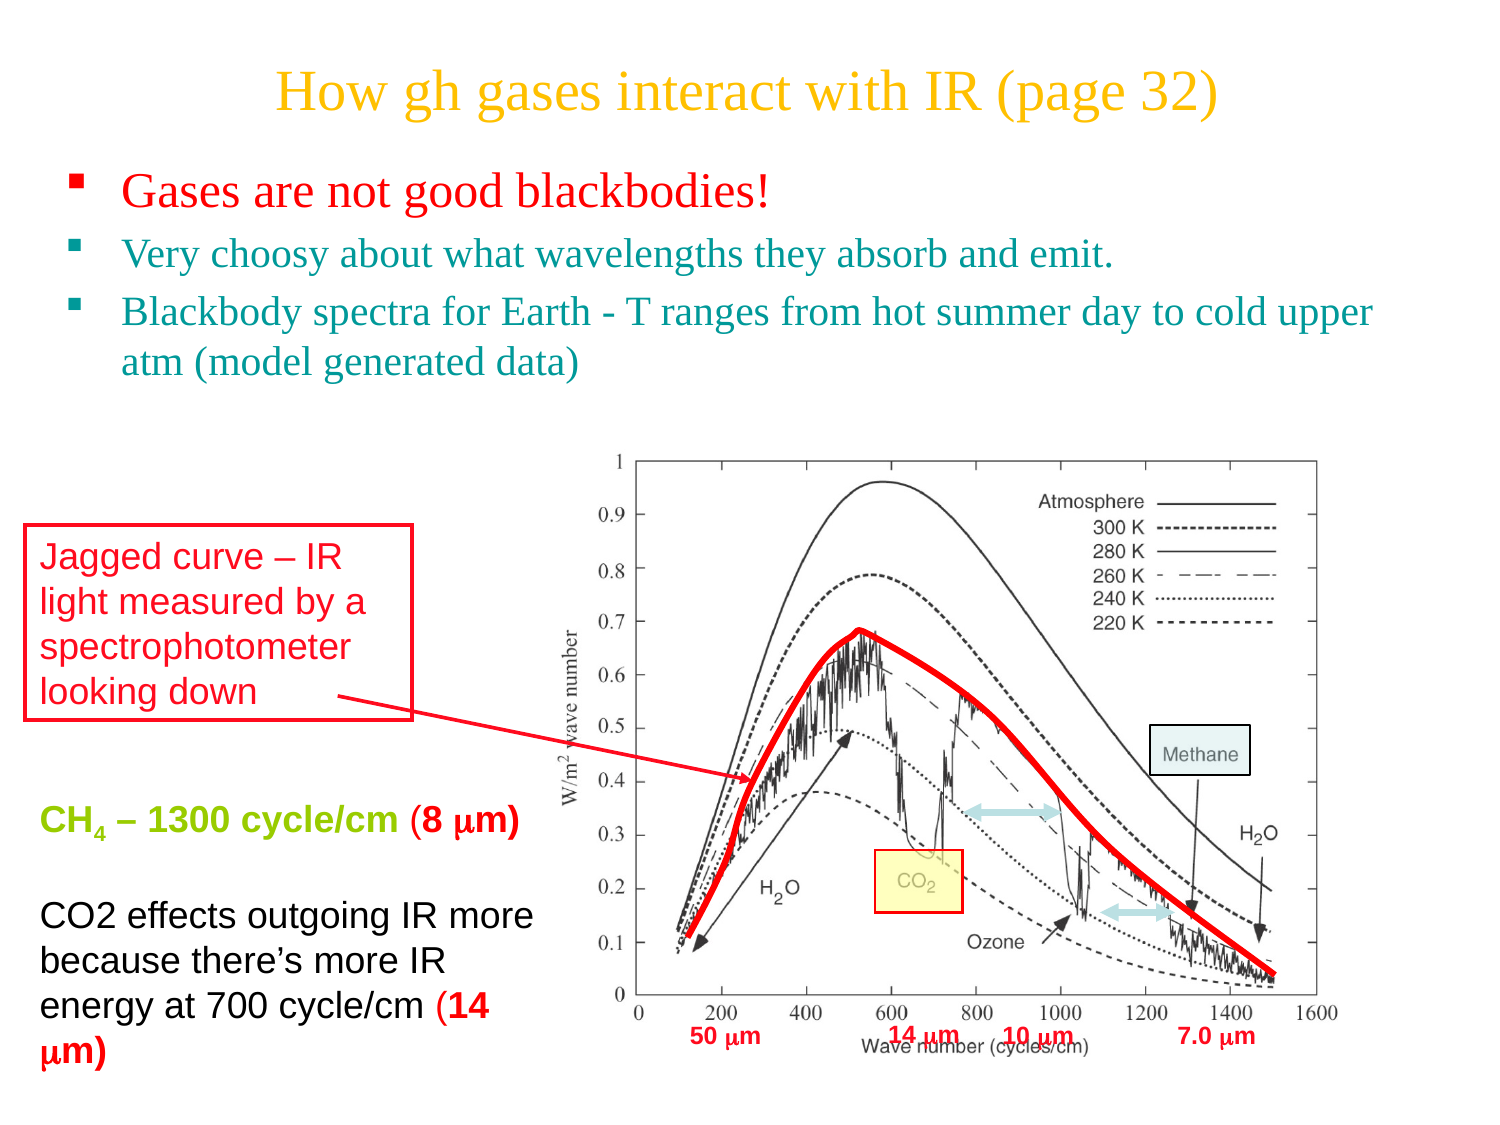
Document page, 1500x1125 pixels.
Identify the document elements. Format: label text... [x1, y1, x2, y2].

list Gases are not good blackbodies! Very choosy about what wavelengths they absorb and emit. Blackbody spectra for Earth - T ranges from hot summer day to cold upper atm (model generated data) [49, 149, 1452, 1001]
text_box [24, 449, 1338, 1058]
title How gh gases interact with IR (page 32) [49, 37, 1446, 138]
text_box CH4 – 1300 cycle/cm (8 mm) CO2 effects outgoing IR more because there’s more IR energy at 700 cycle/cm (14 mm) [24, 1065, 563, 1079]
